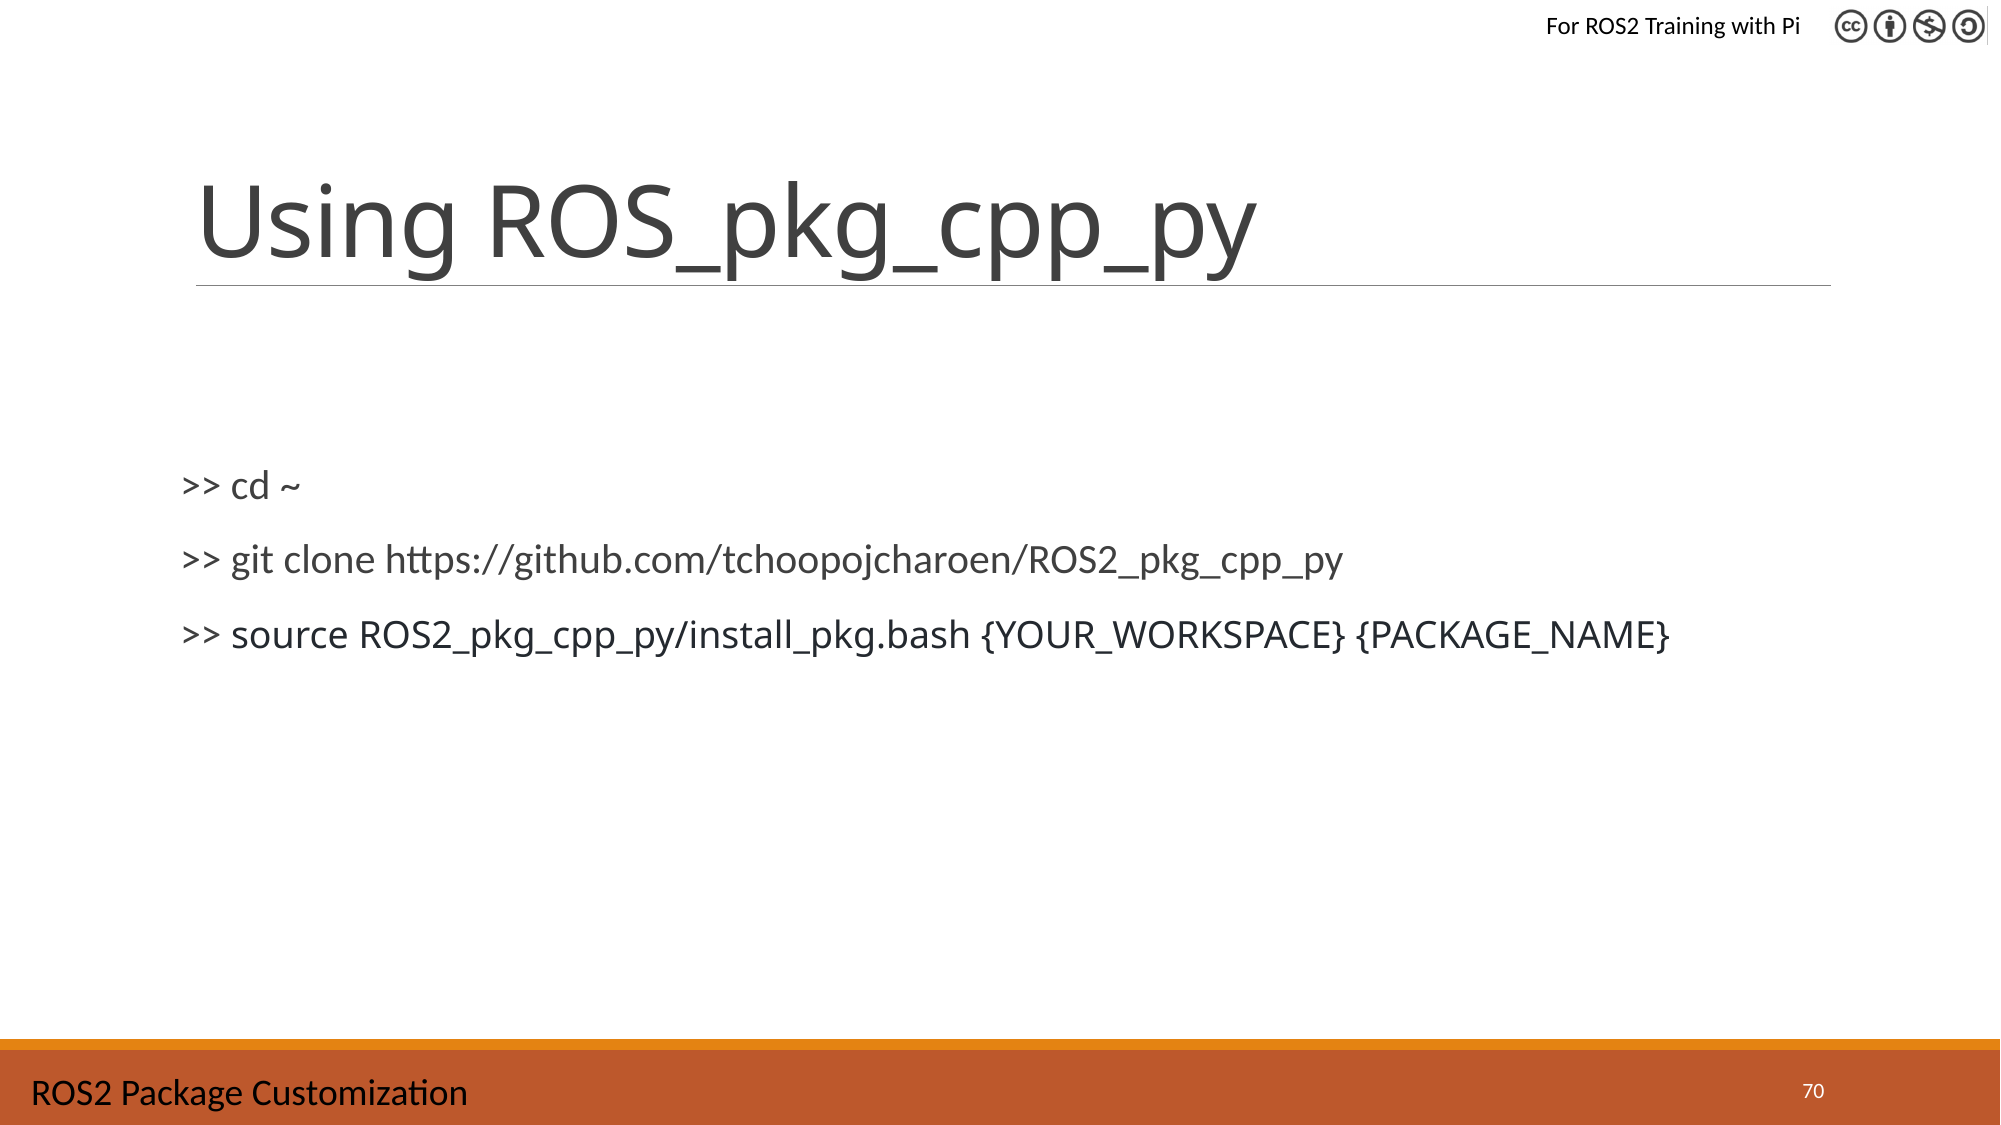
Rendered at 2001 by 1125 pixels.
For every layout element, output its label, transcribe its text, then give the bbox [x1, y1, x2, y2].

picture [1828, 6, 2001, 46]
text_box ROS2 Package Customization [16, 1060, 580, 1121]
text_box For ROS2 Training with Pi [1531, 1, 1889, 47]
slide_number 70 [1624, 1059, 1840, 1120]
title Using ROS_pkg_cpp_py [180, 47, 1830, 285]
list >> cd ~ >> git clone https://github.com/tchoopojcharoen/ROS2_pkg_cpp_py >> source ROS2_pkg_cpp_py/install_pkg.bash {YOUR_WORKSPACE} {PACKAGE_NAME} [180, 302, 1830, 963]
